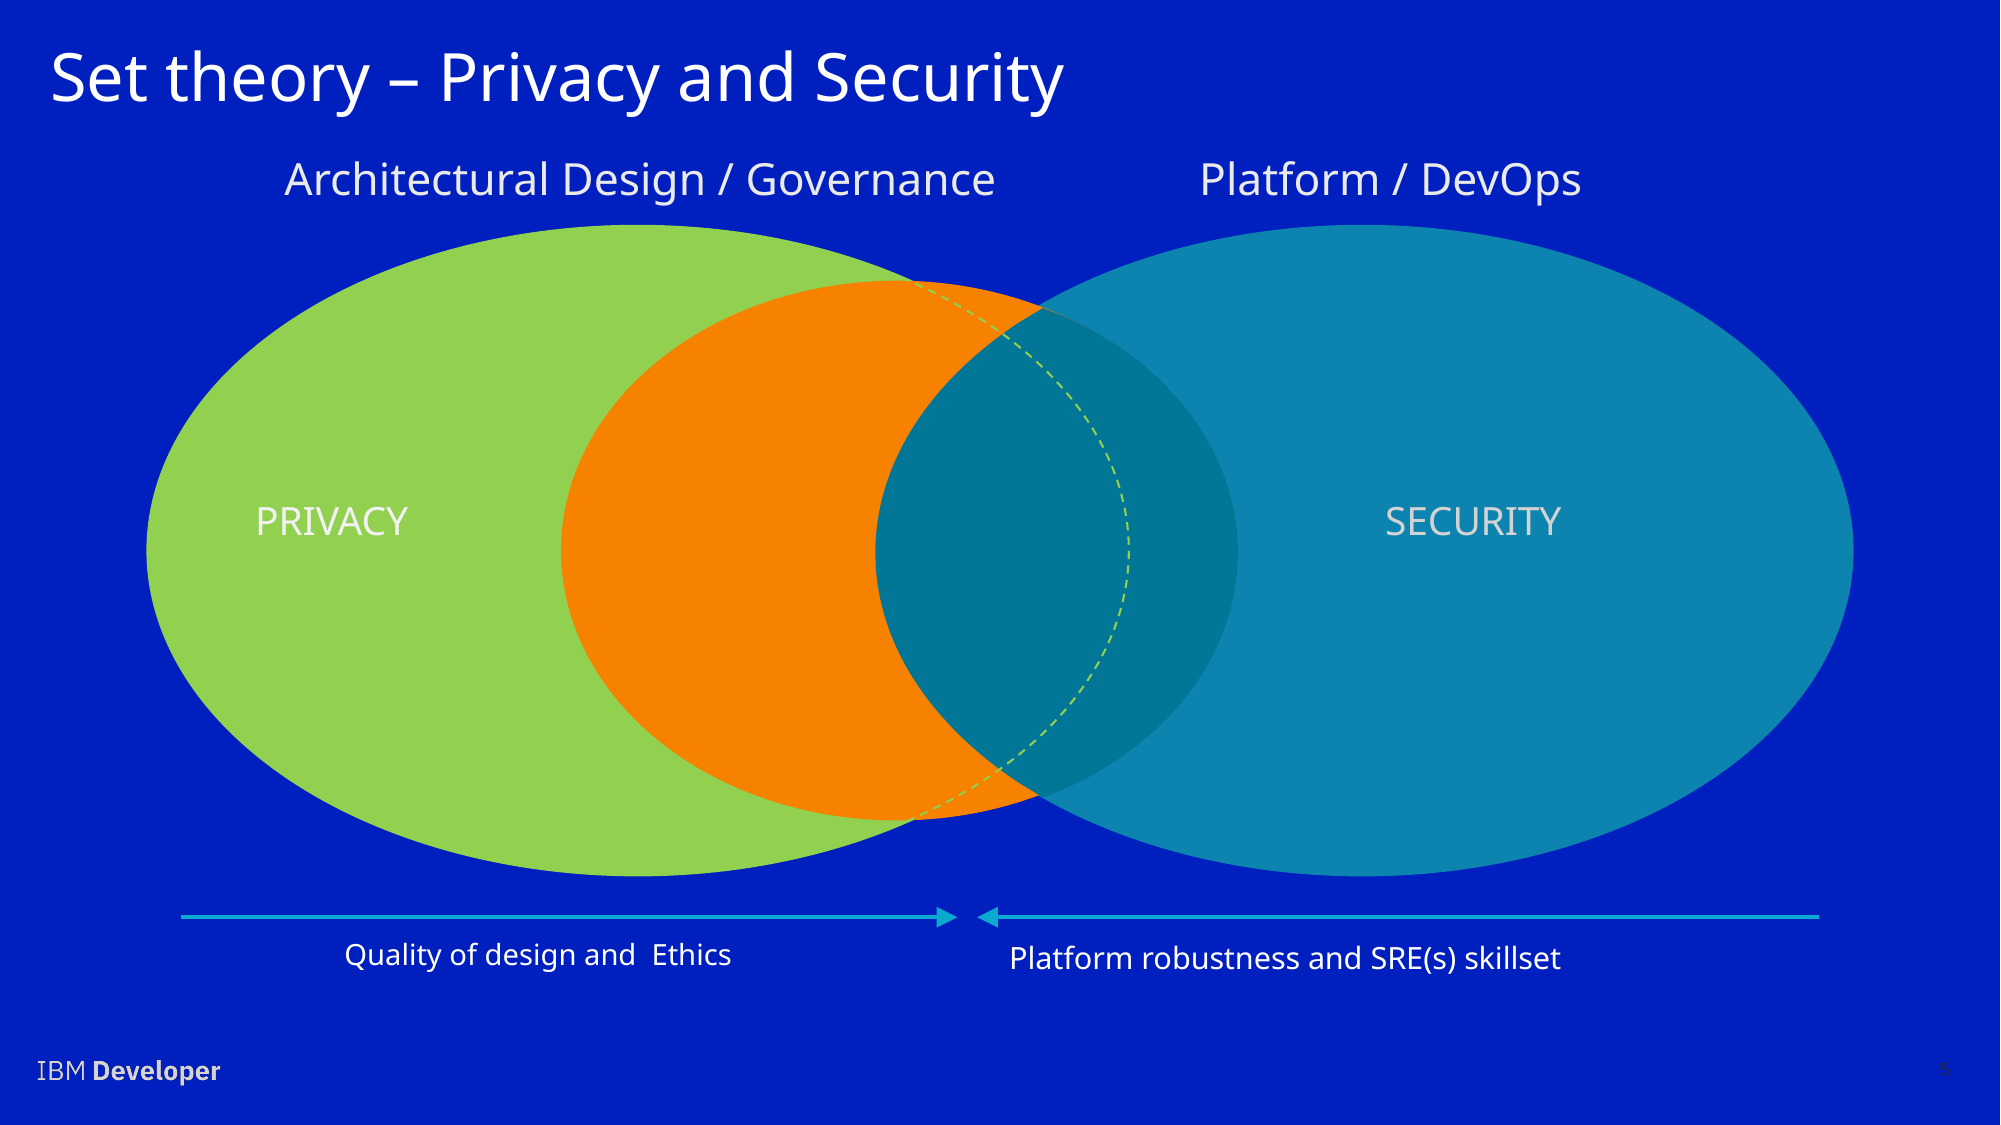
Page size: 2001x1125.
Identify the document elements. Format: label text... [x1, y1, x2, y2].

title Set theory – Privacy and Security [50, 43, 1678, 190]
text_box [534, 209, 1025, 846]
text_box [937, 282, 1045, 333]
text_box Architectural Design / Governance [269, 143, 1012, 212]
text_box Platform / DevOps [1184, 143, 1598, 212]
text_box [146, 224, 912, 877]
slide_number 5 [1500, 1055, 1950, 1086]
text_box [1039, 224, 1854, 877]
text_box [152, 227, 1129, 874]
text_box Quality of design and Ethics [0, 935, 733, 983]
text_box [910, 770, 1038, 821]
text_box [1000, 308, 1238, 798]
text_box SECURITY [1333, 462, 1613, 577]
text_box Platform robustness and SRE(s) skillset [1009, 938, 1741, 993]
